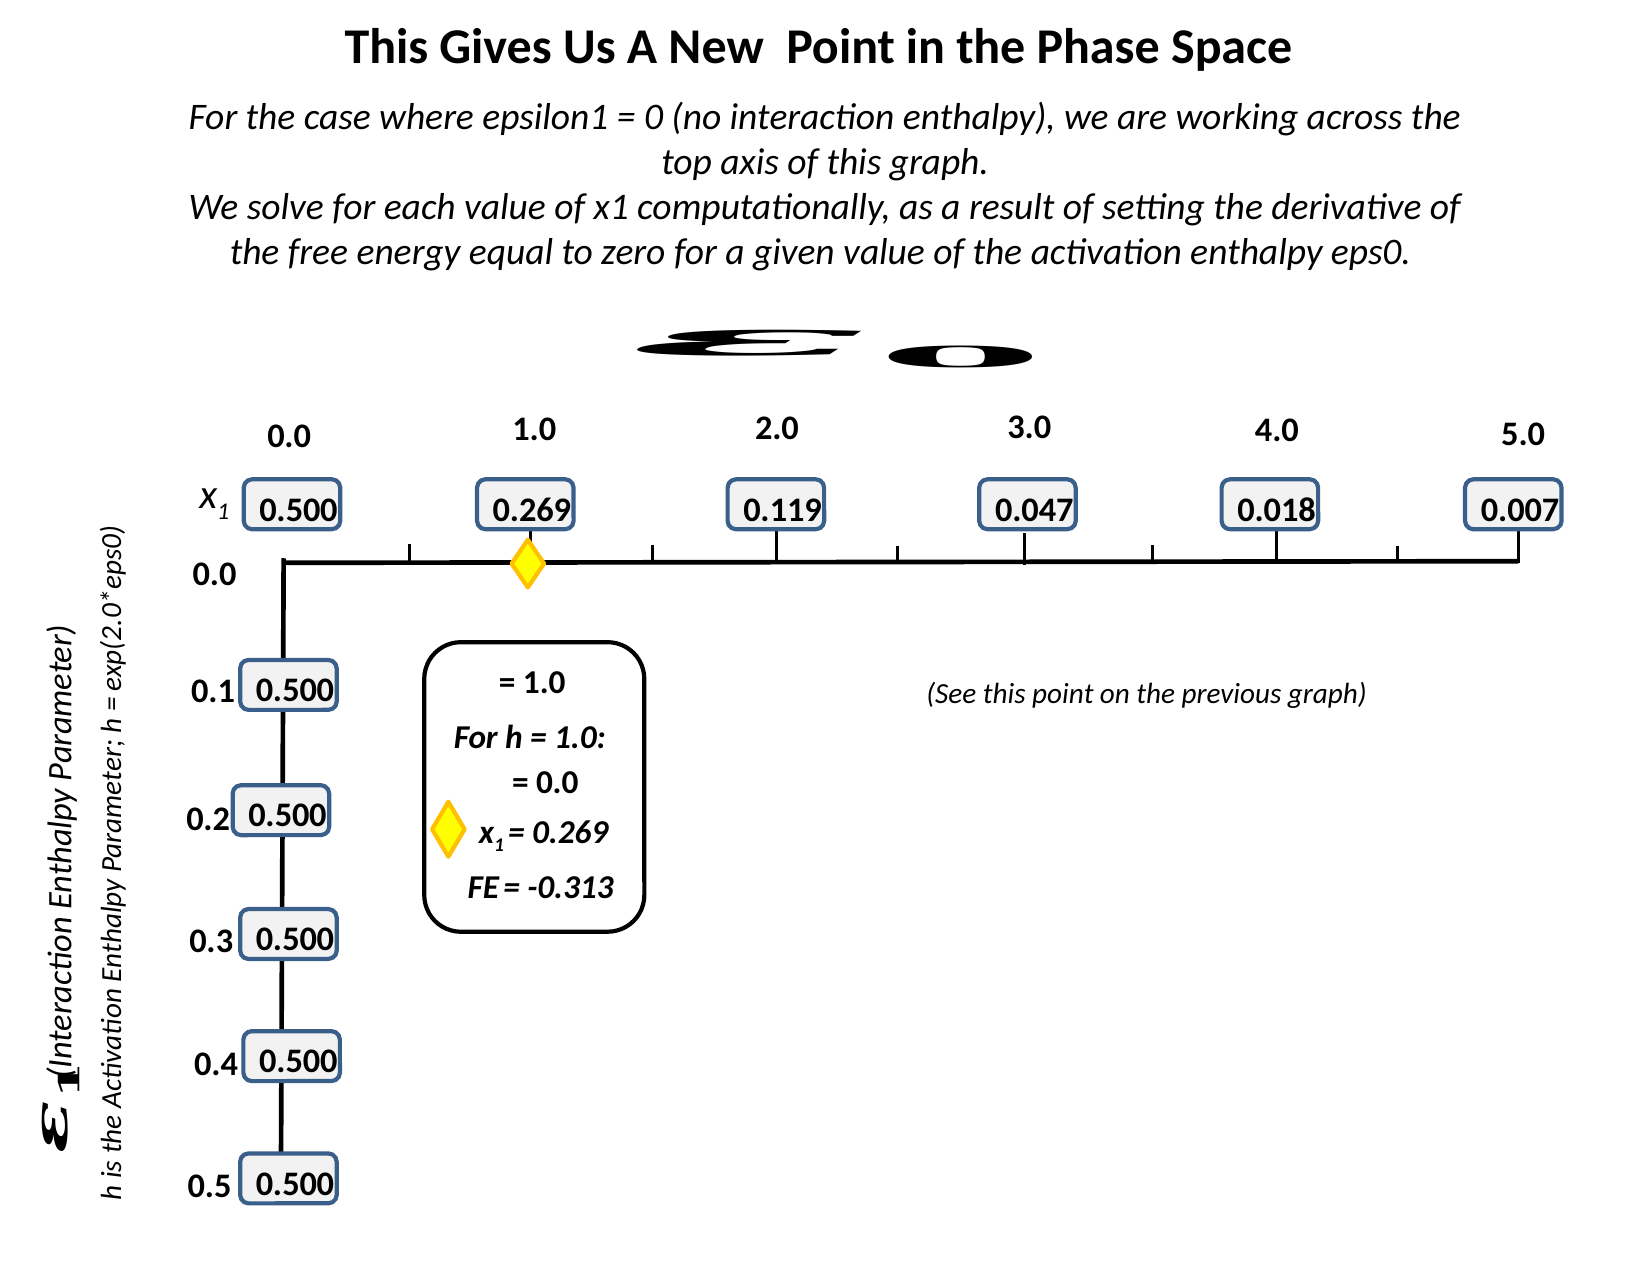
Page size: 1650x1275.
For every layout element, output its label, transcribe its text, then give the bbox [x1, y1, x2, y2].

text_box 4.0 [1240, 399, 1314, 456]
text_box 0.1 [176, 660, 237, 717]
text_box [535, 546, 544, 559]
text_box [239, 1153, 351, 1211]
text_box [243, 479, 354, 537]
text_box [514, 572, 541, 590]
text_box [284, 560, 407, 564]
text_box 0.0 [252, 405, 326, 462]
text_box 5.0 [1486, 403, 1560, 460]
text_box For the case where epsilon1 = 0 (no interaction enthalpy), we are working across the top axis of this graph. We solve for each value of x1 computationally, as a result of setting the derivative of the free energy equal to zero for a given value of the activation enthalpy eps0. [148, 84, 1502, 280]
text_box 3.0 [992, 397, 1067, 454]
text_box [411, 560, 528, 564]
text_box This Gives Us A New Point in the Phase Space [329, 6, 1308, 82]
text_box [901, 560, 1020, 564]
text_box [239, 908, 351, 967]
text_box x1 [180, 452, 249, 539]
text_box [1401, 560, 1514, 564]
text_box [232, 784, 343, 843]
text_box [280, 851, 284, 907]
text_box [780, 560, 893, 564]
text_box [978, 479, 1090, 537]
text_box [656, 560, 774, 564]
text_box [1464, 479, 1576, 537]
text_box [280, 558, 284, 658]
text_box [509, 564, 546, 569]
text_box 0.3 [174, 910, 236, 967]
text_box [243, 1030, 354, 1089]
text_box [423, 641, 645, 932]
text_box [280, 725, 284, 783]
text_box 0.0 [177, 543, 252, 600]
text_box 0.2 [171, 788, 228, 845]
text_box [1281, 560, 1394, 564]
text_box 2.0 [740, 397, 814, 454]
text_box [1221, 479, 1332, 537]
text_box 0.5 [173, 1155, 236, 1212]
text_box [533, 560, 649, 564]
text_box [280, 1098, 284, 1151]
text_box 0.4 [179, 1033, 239, 1090]
text_box (See this point on the previous graph) [911, 667, 1383, 718]
text_box 1.0 [497, 398, 572, 455]
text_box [280, 975, 284, 1029]
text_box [1029, 560, 1150, 564]
text_box h is the Activation Enthalpy Parameter; h = exp(2.0*eps0) [84, 510, 151, 1216]
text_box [476, 479, 588, 537]
text_box (Interaction Enthalpy Parameter) [23, 572, 84, 1124]
text_box [512, 545, 526, 559]
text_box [727, 479, 838, 537]
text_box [1156, 560, 1273, 564]
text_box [239, 659, 351, 717]
